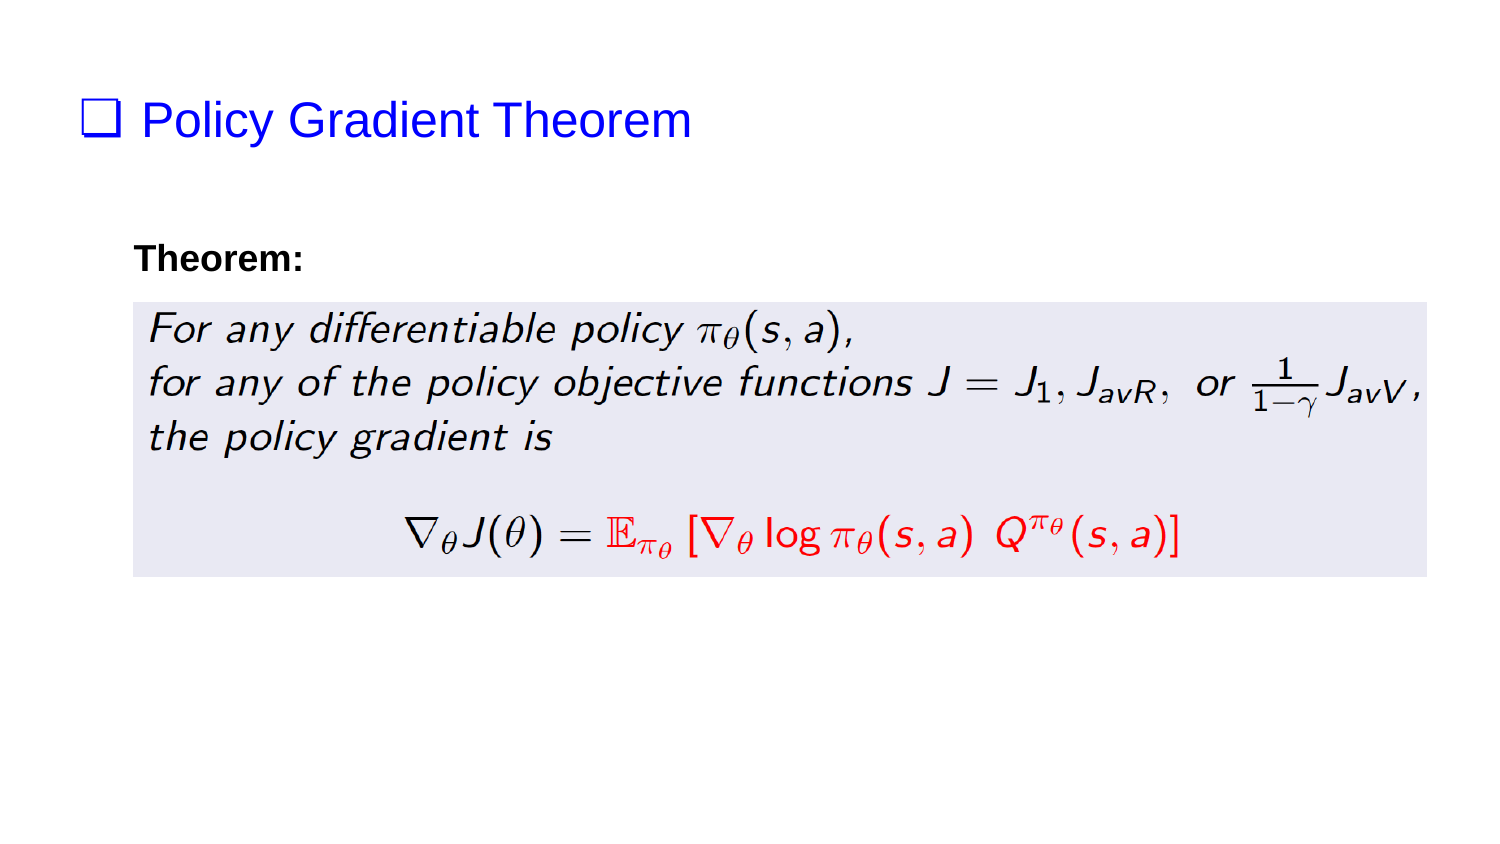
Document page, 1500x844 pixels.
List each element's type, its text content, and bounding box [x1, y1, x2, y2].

picture [132, 302, 1428, 577]
text_box Theorem: [118, 218, 330, 303]
title Policy Gradient Theorem [51, 72, 1449, 167]
